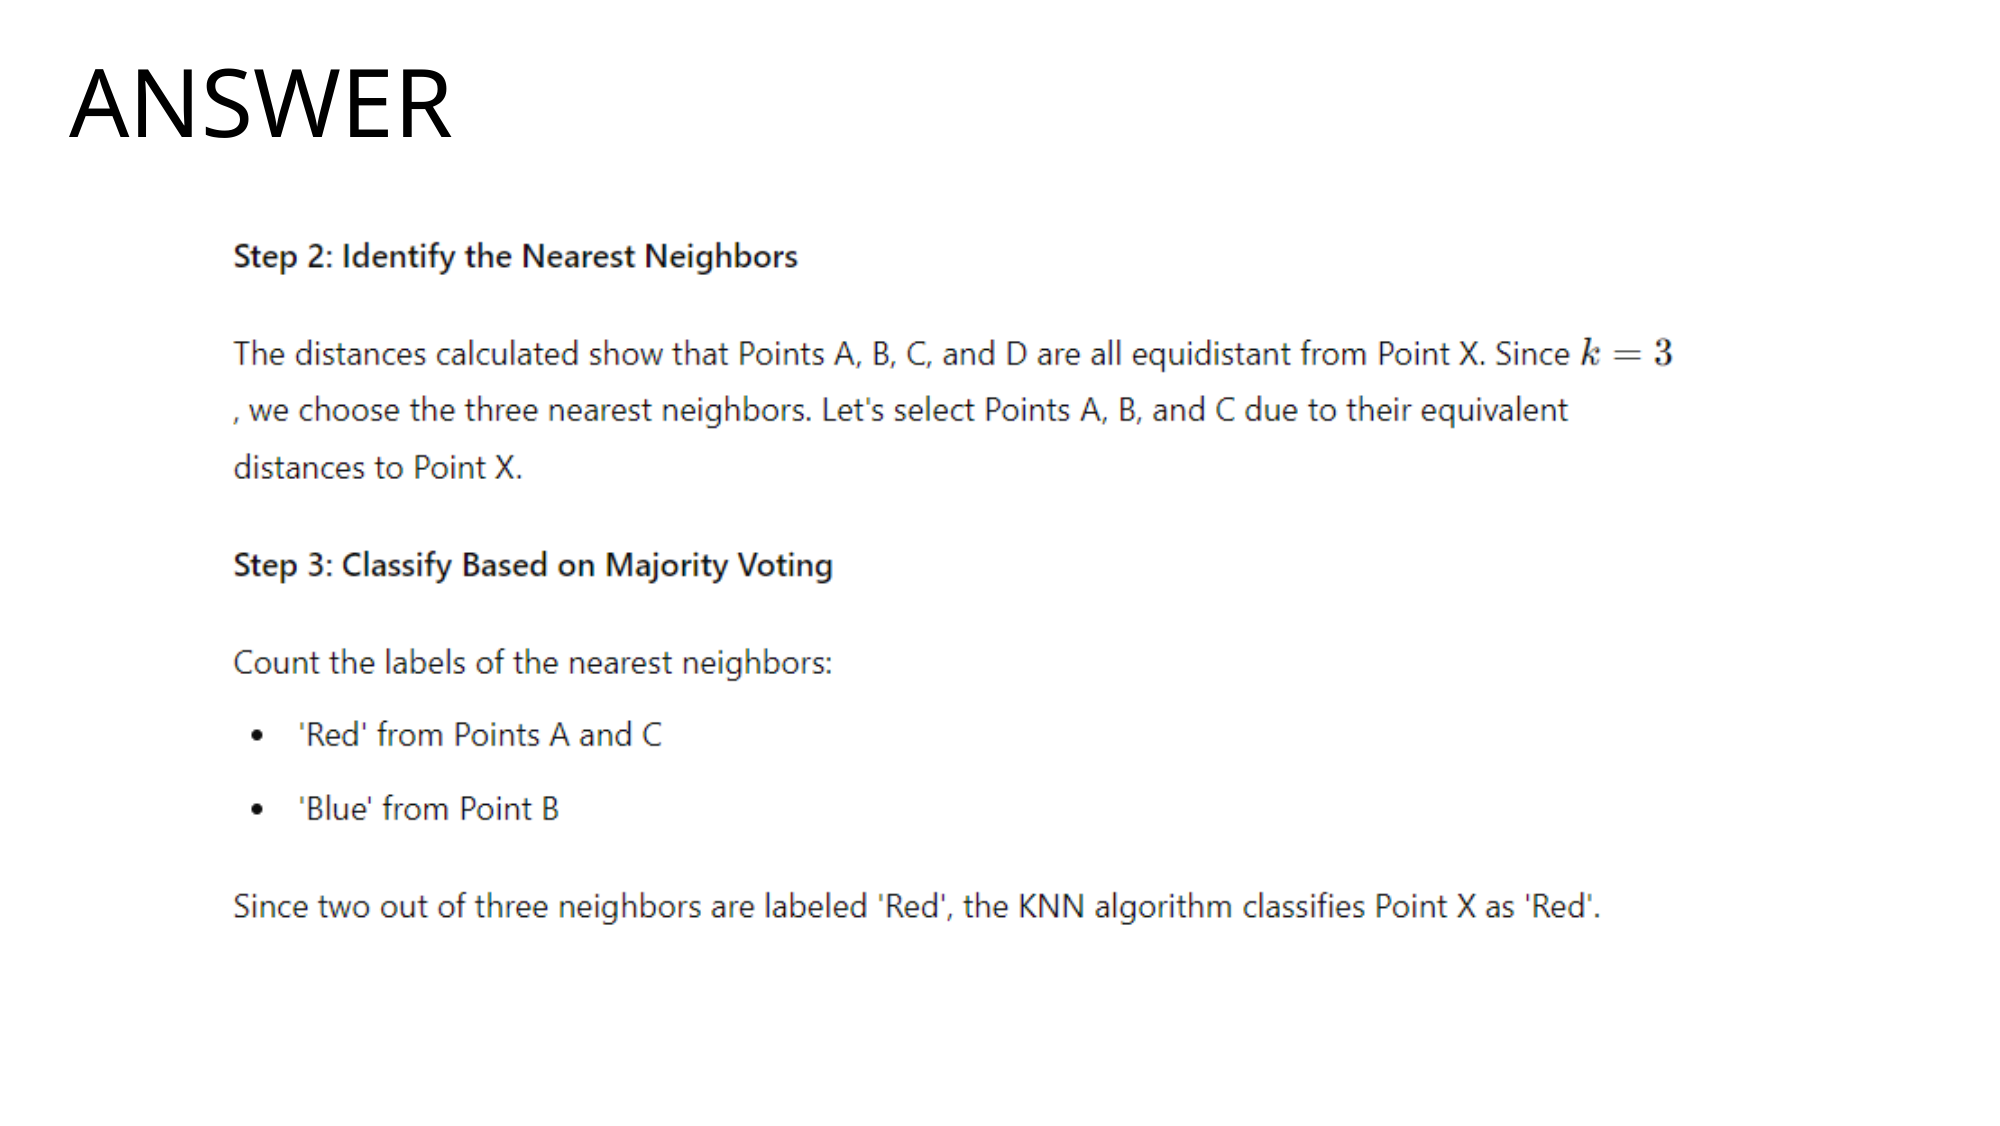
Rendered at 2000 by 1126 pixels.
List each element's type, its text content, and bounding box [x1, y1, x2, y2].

title ANSWER [53, 34, 1853, 166]
picture [196, 219, 1702, 934]
